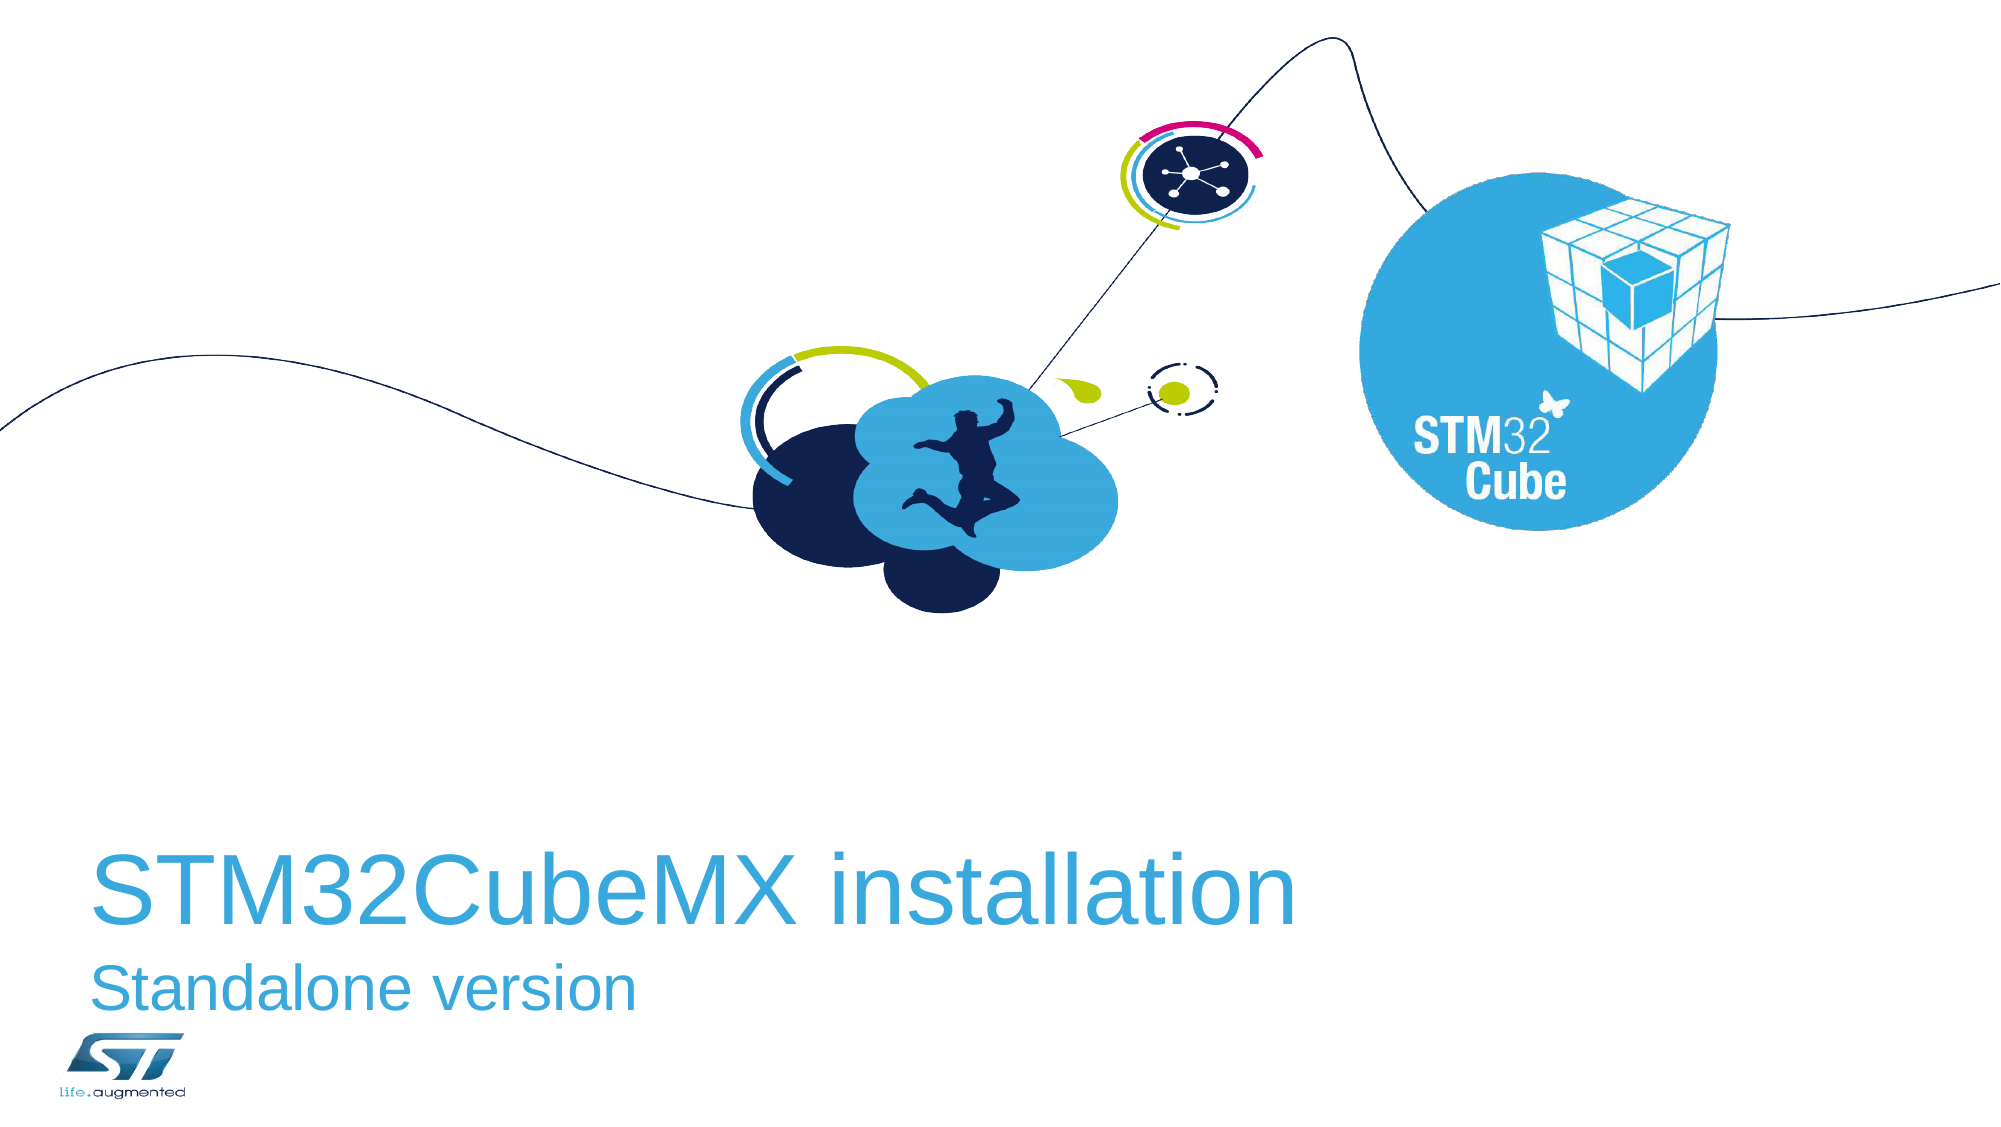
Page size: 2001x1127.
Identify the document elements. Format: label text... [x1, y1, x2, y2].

picture [49, 1023, 196, 1105]
text_box STM32CubeMX installation Standalone version [87, 824, 1304, 1024]
picture [0, 37, 2000, 679]
text_box [1354, 160, 1733, 539]
